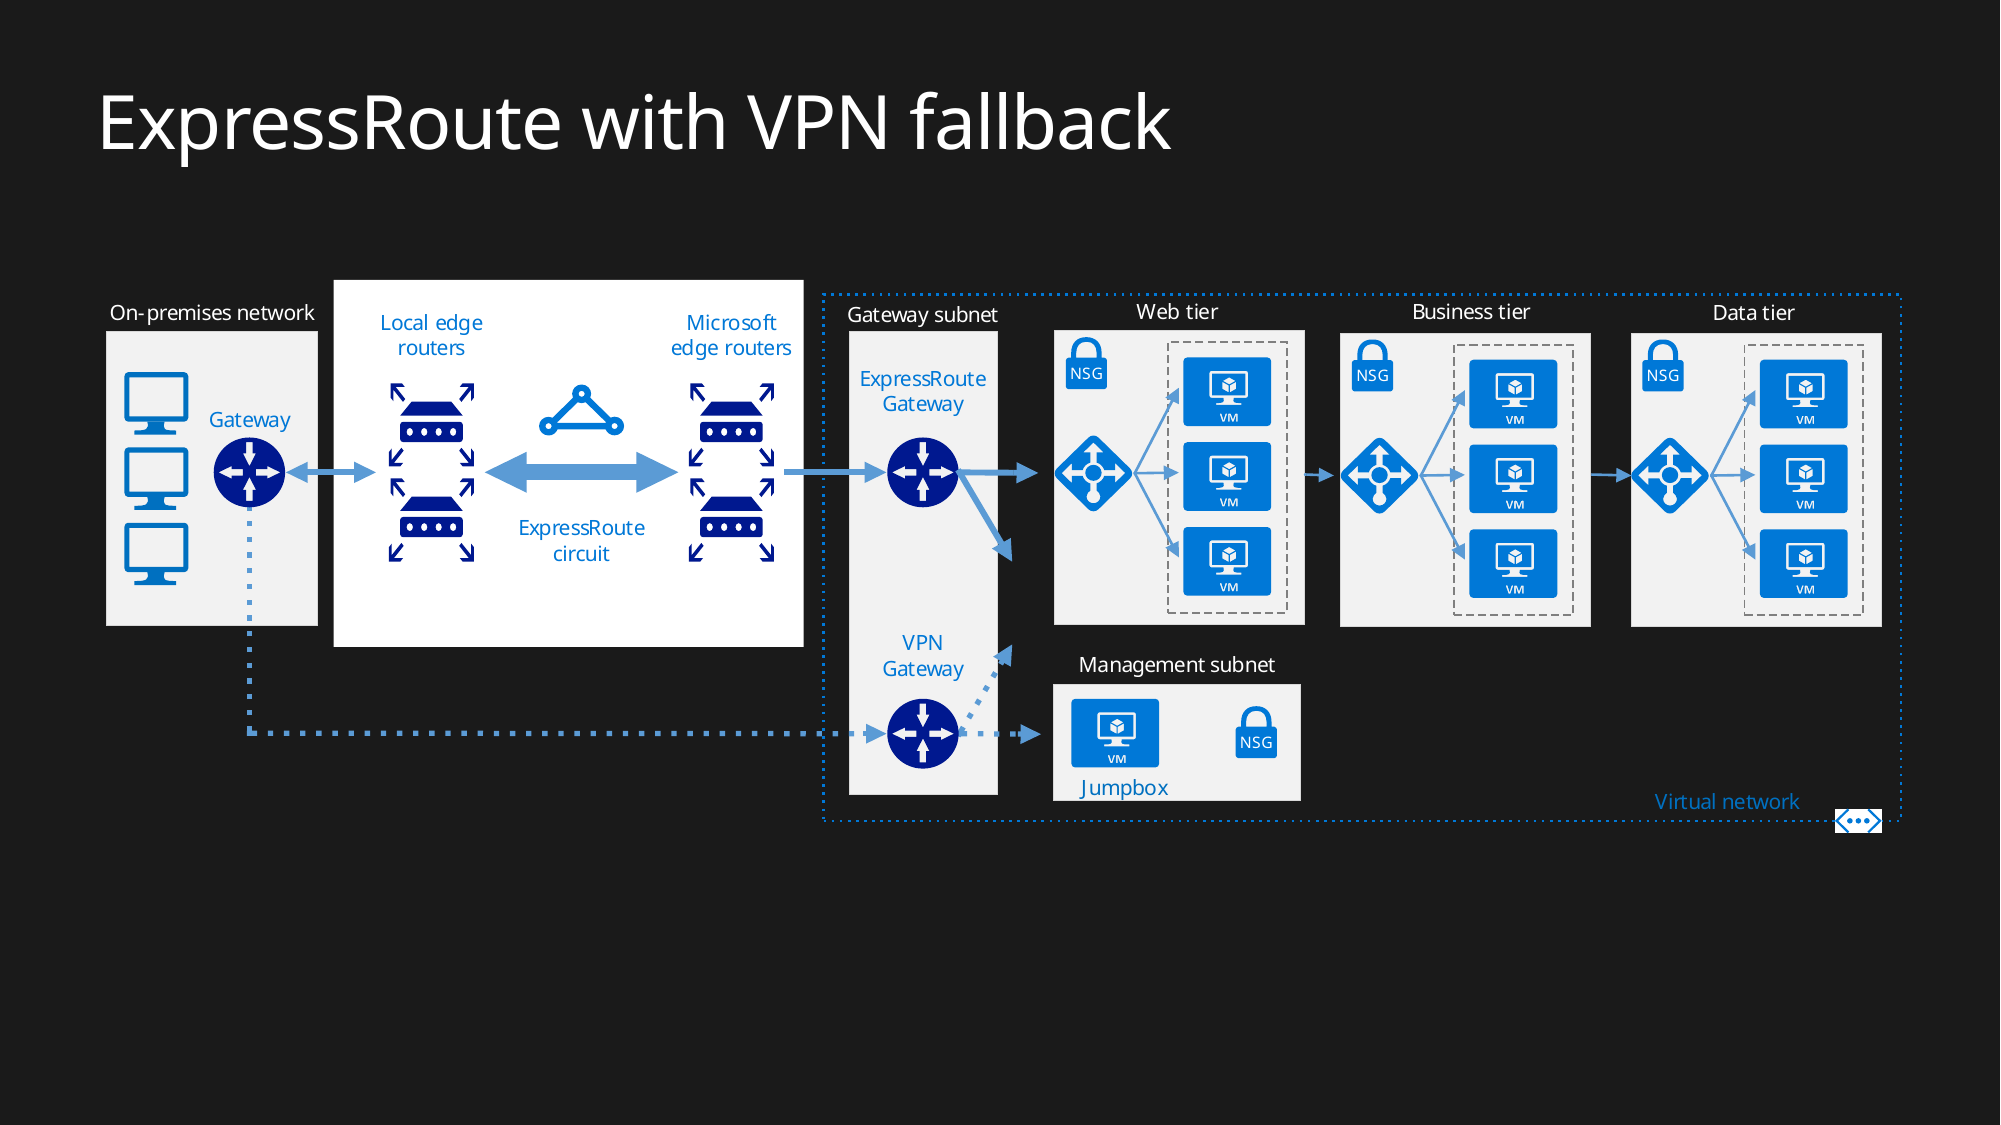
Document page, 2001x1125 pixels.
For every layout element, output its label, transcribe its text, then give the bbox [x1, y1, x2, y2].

title ExpressRoute with VPN fallback [96, 75, 1904, 166]
picture [95, 288, 1904, 835]
text_box [333, 279, 804, 288]
